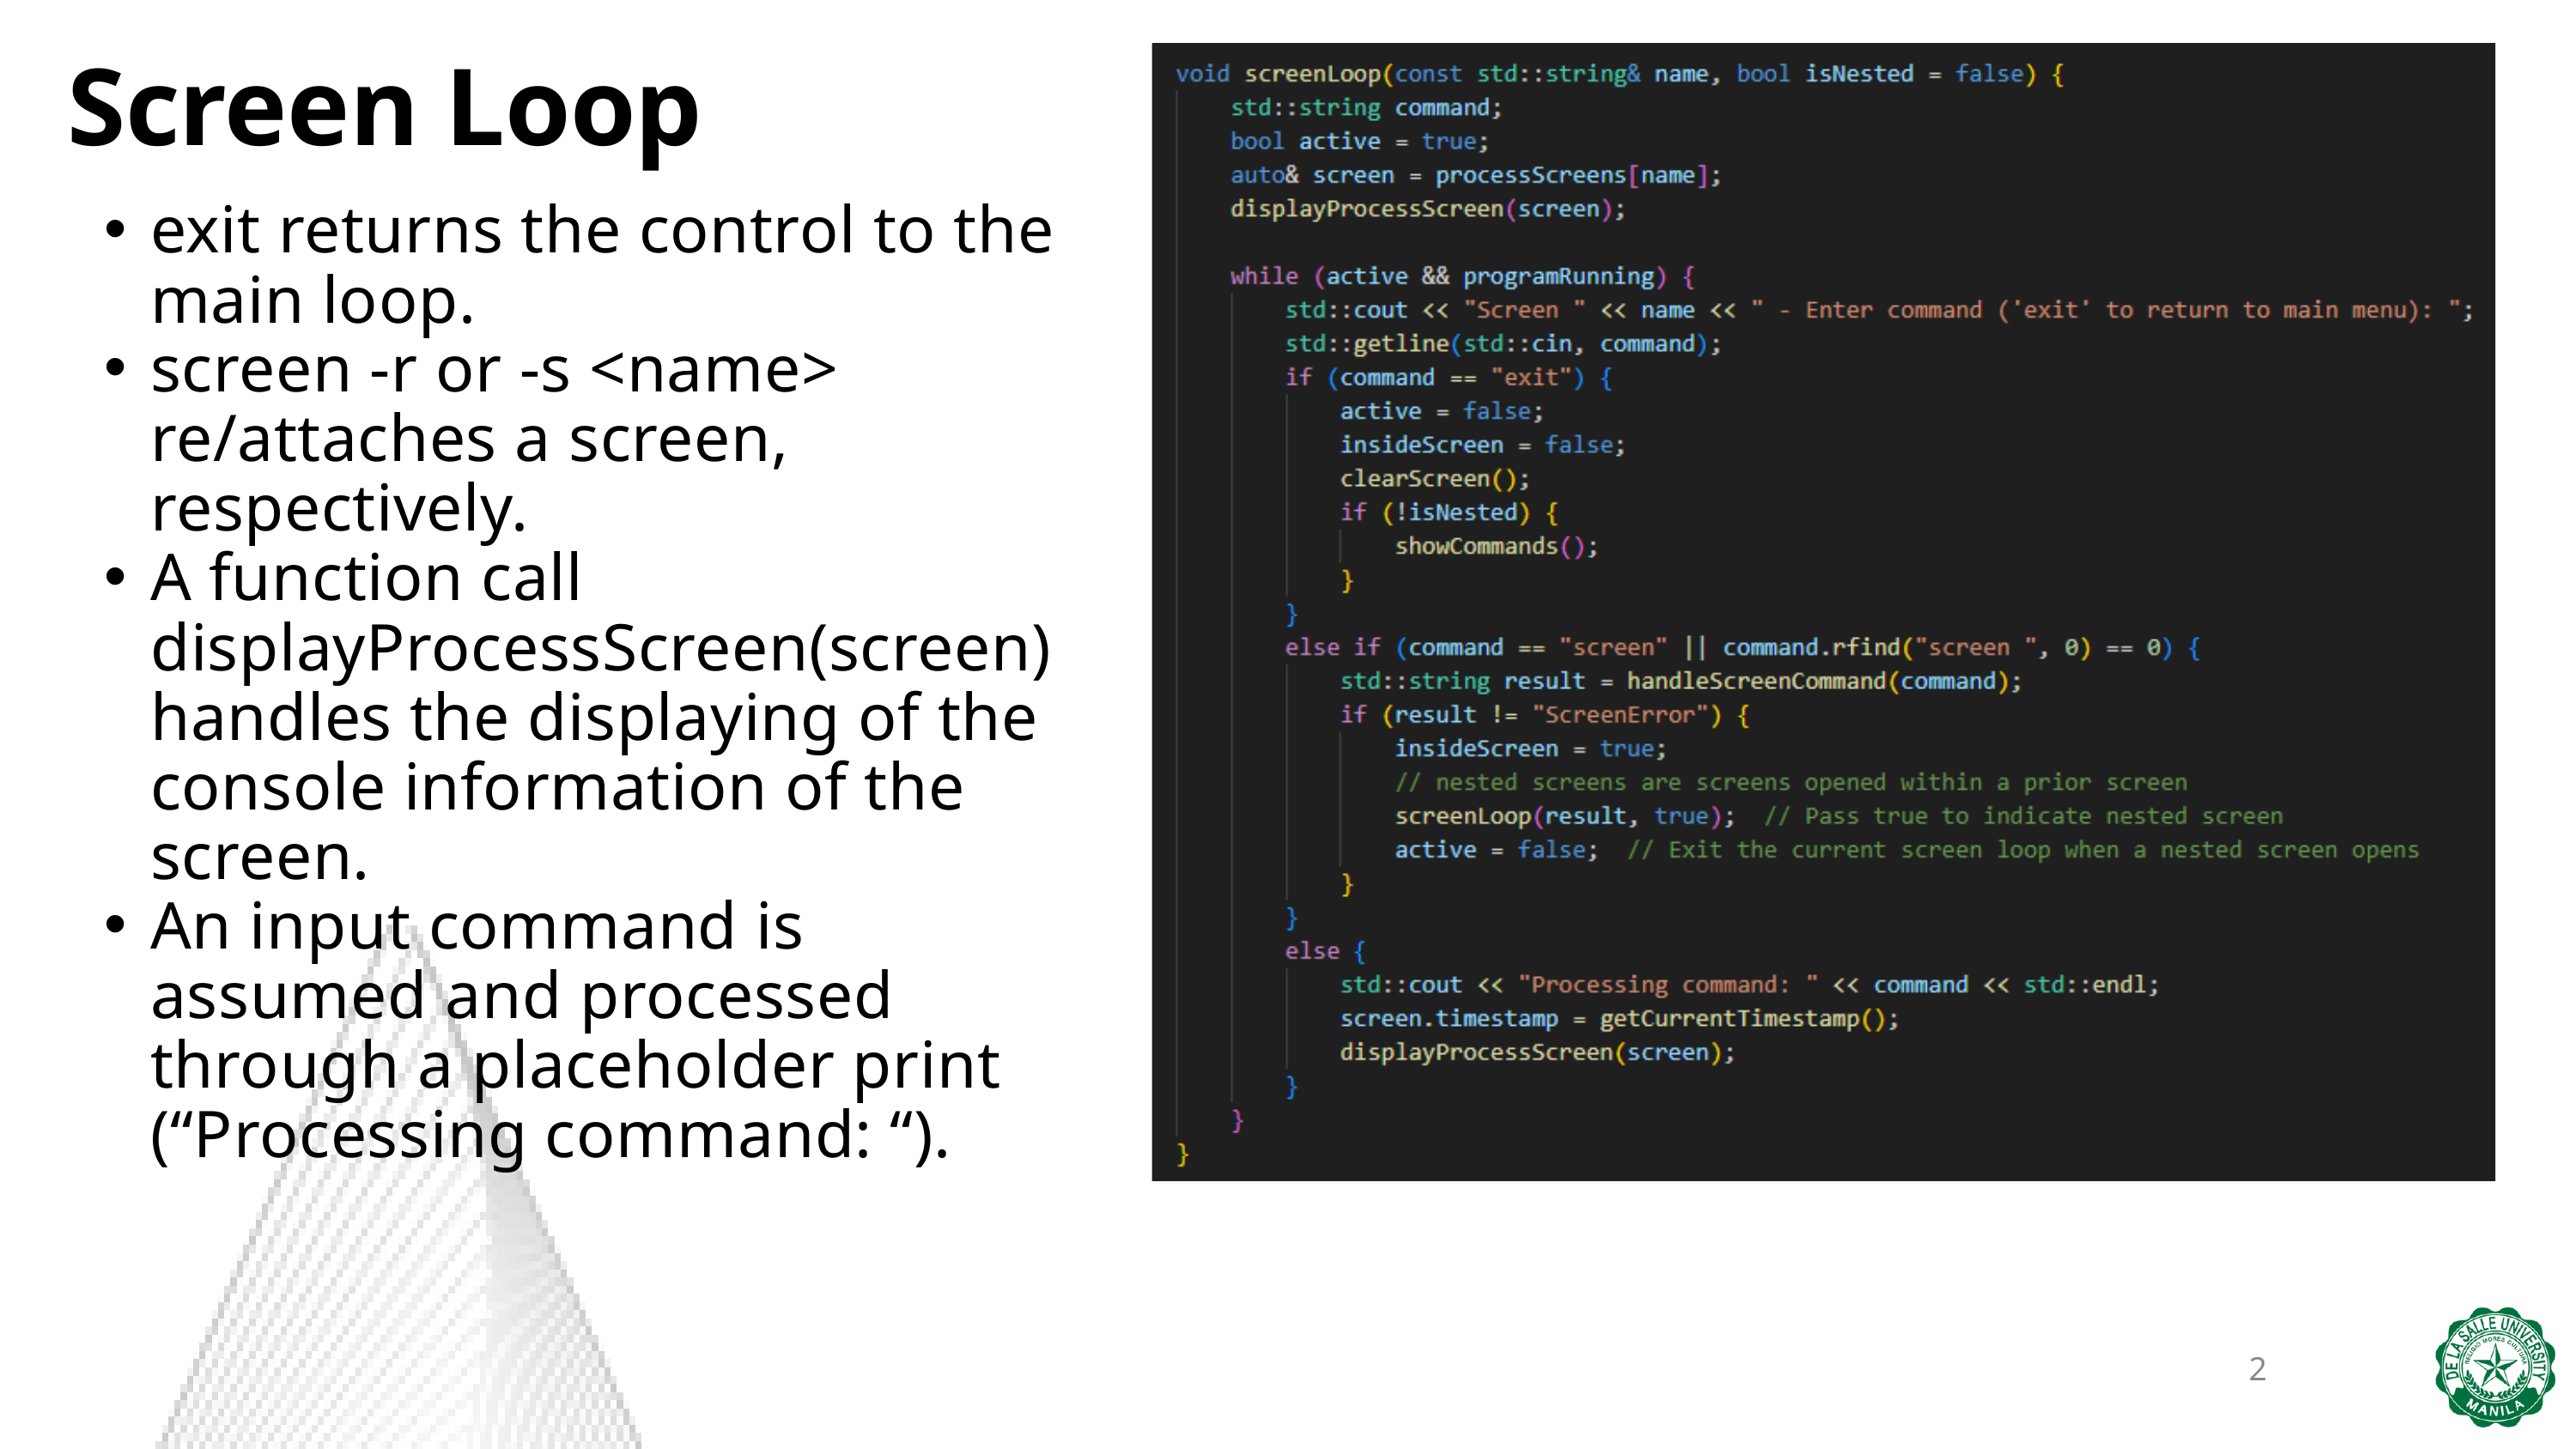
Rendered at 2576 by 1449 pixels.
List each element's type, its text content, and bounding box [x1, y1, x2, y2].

text_box Screen Loop [67, 52, 2290, 167]
text_box [0, 901, 866, 1449]
text_box exit returns the control to the main loop. screen -r or -s <name> re/attaches a screen, respectively. A function call displayProcessScreen(screen) handles the displaying of the console information of the screen. An input command is assumed and processed through a placeholder print (“Processing command: “). [58, 196, 1095, 1171]
text_box 2 [1832, 1349, 2268, 1388]
text_box [2433, 1304, 2558, 1430]
text_box [1151, 43, 2496, 1181]
